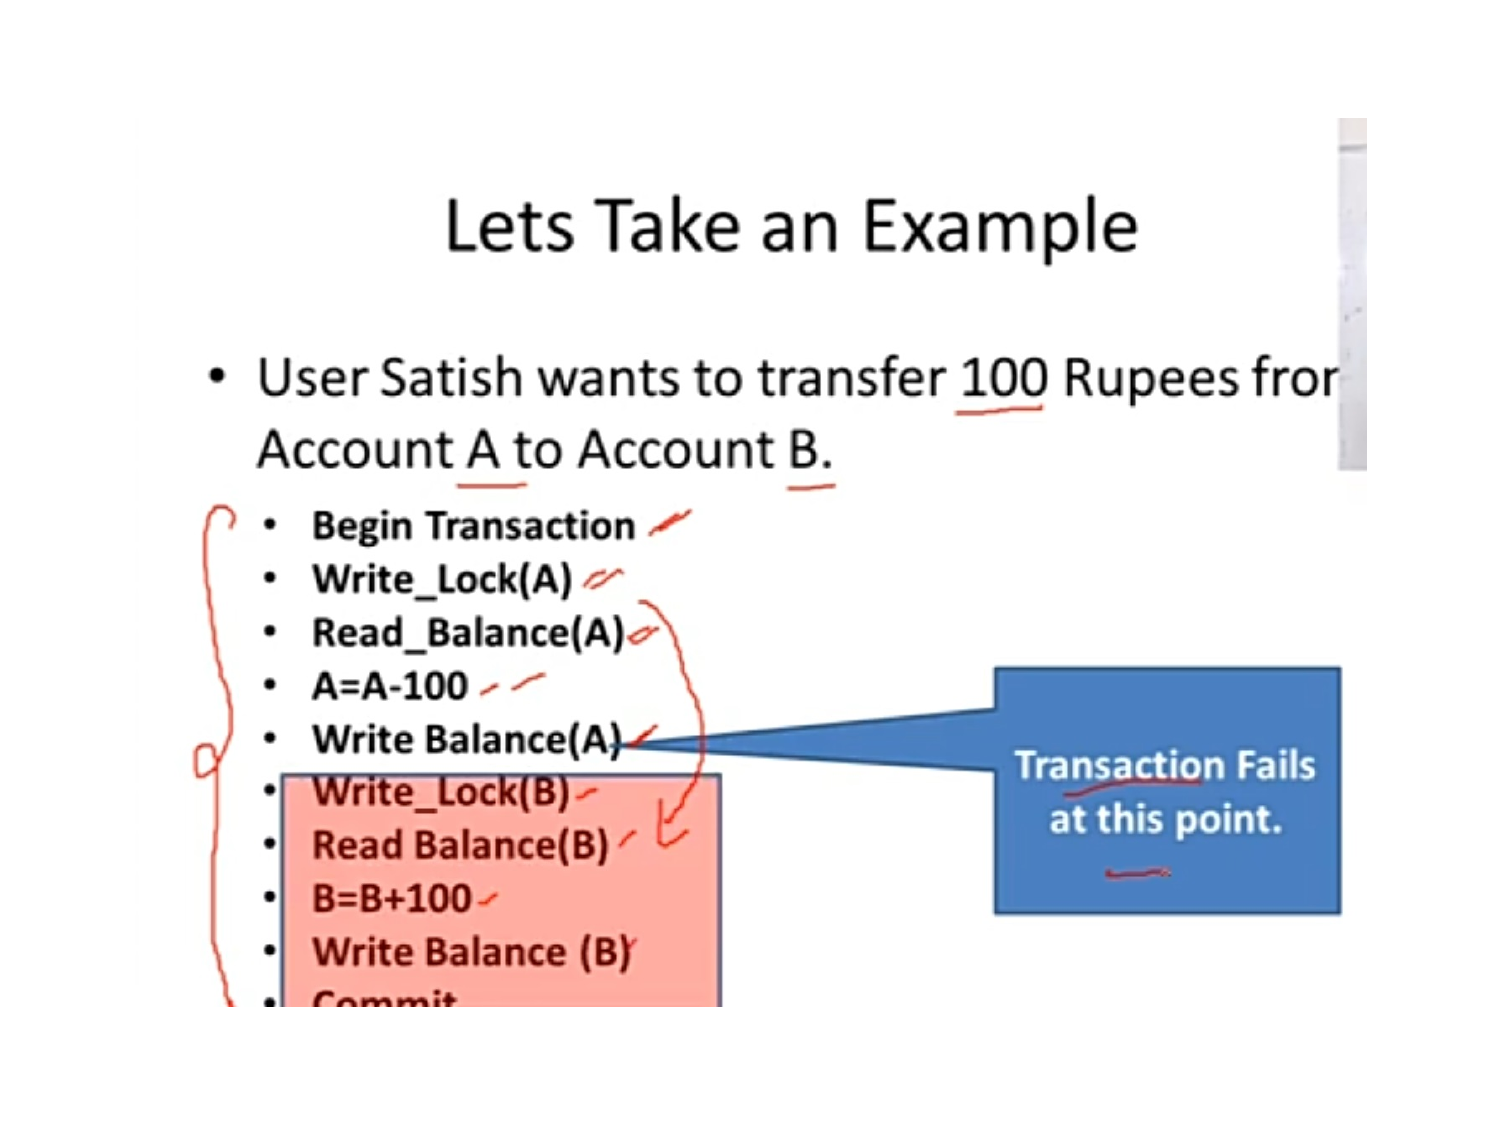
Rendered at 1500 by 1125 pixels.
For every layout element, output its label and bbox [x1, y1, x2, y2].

picture [133, 118, 1367, 1007]
